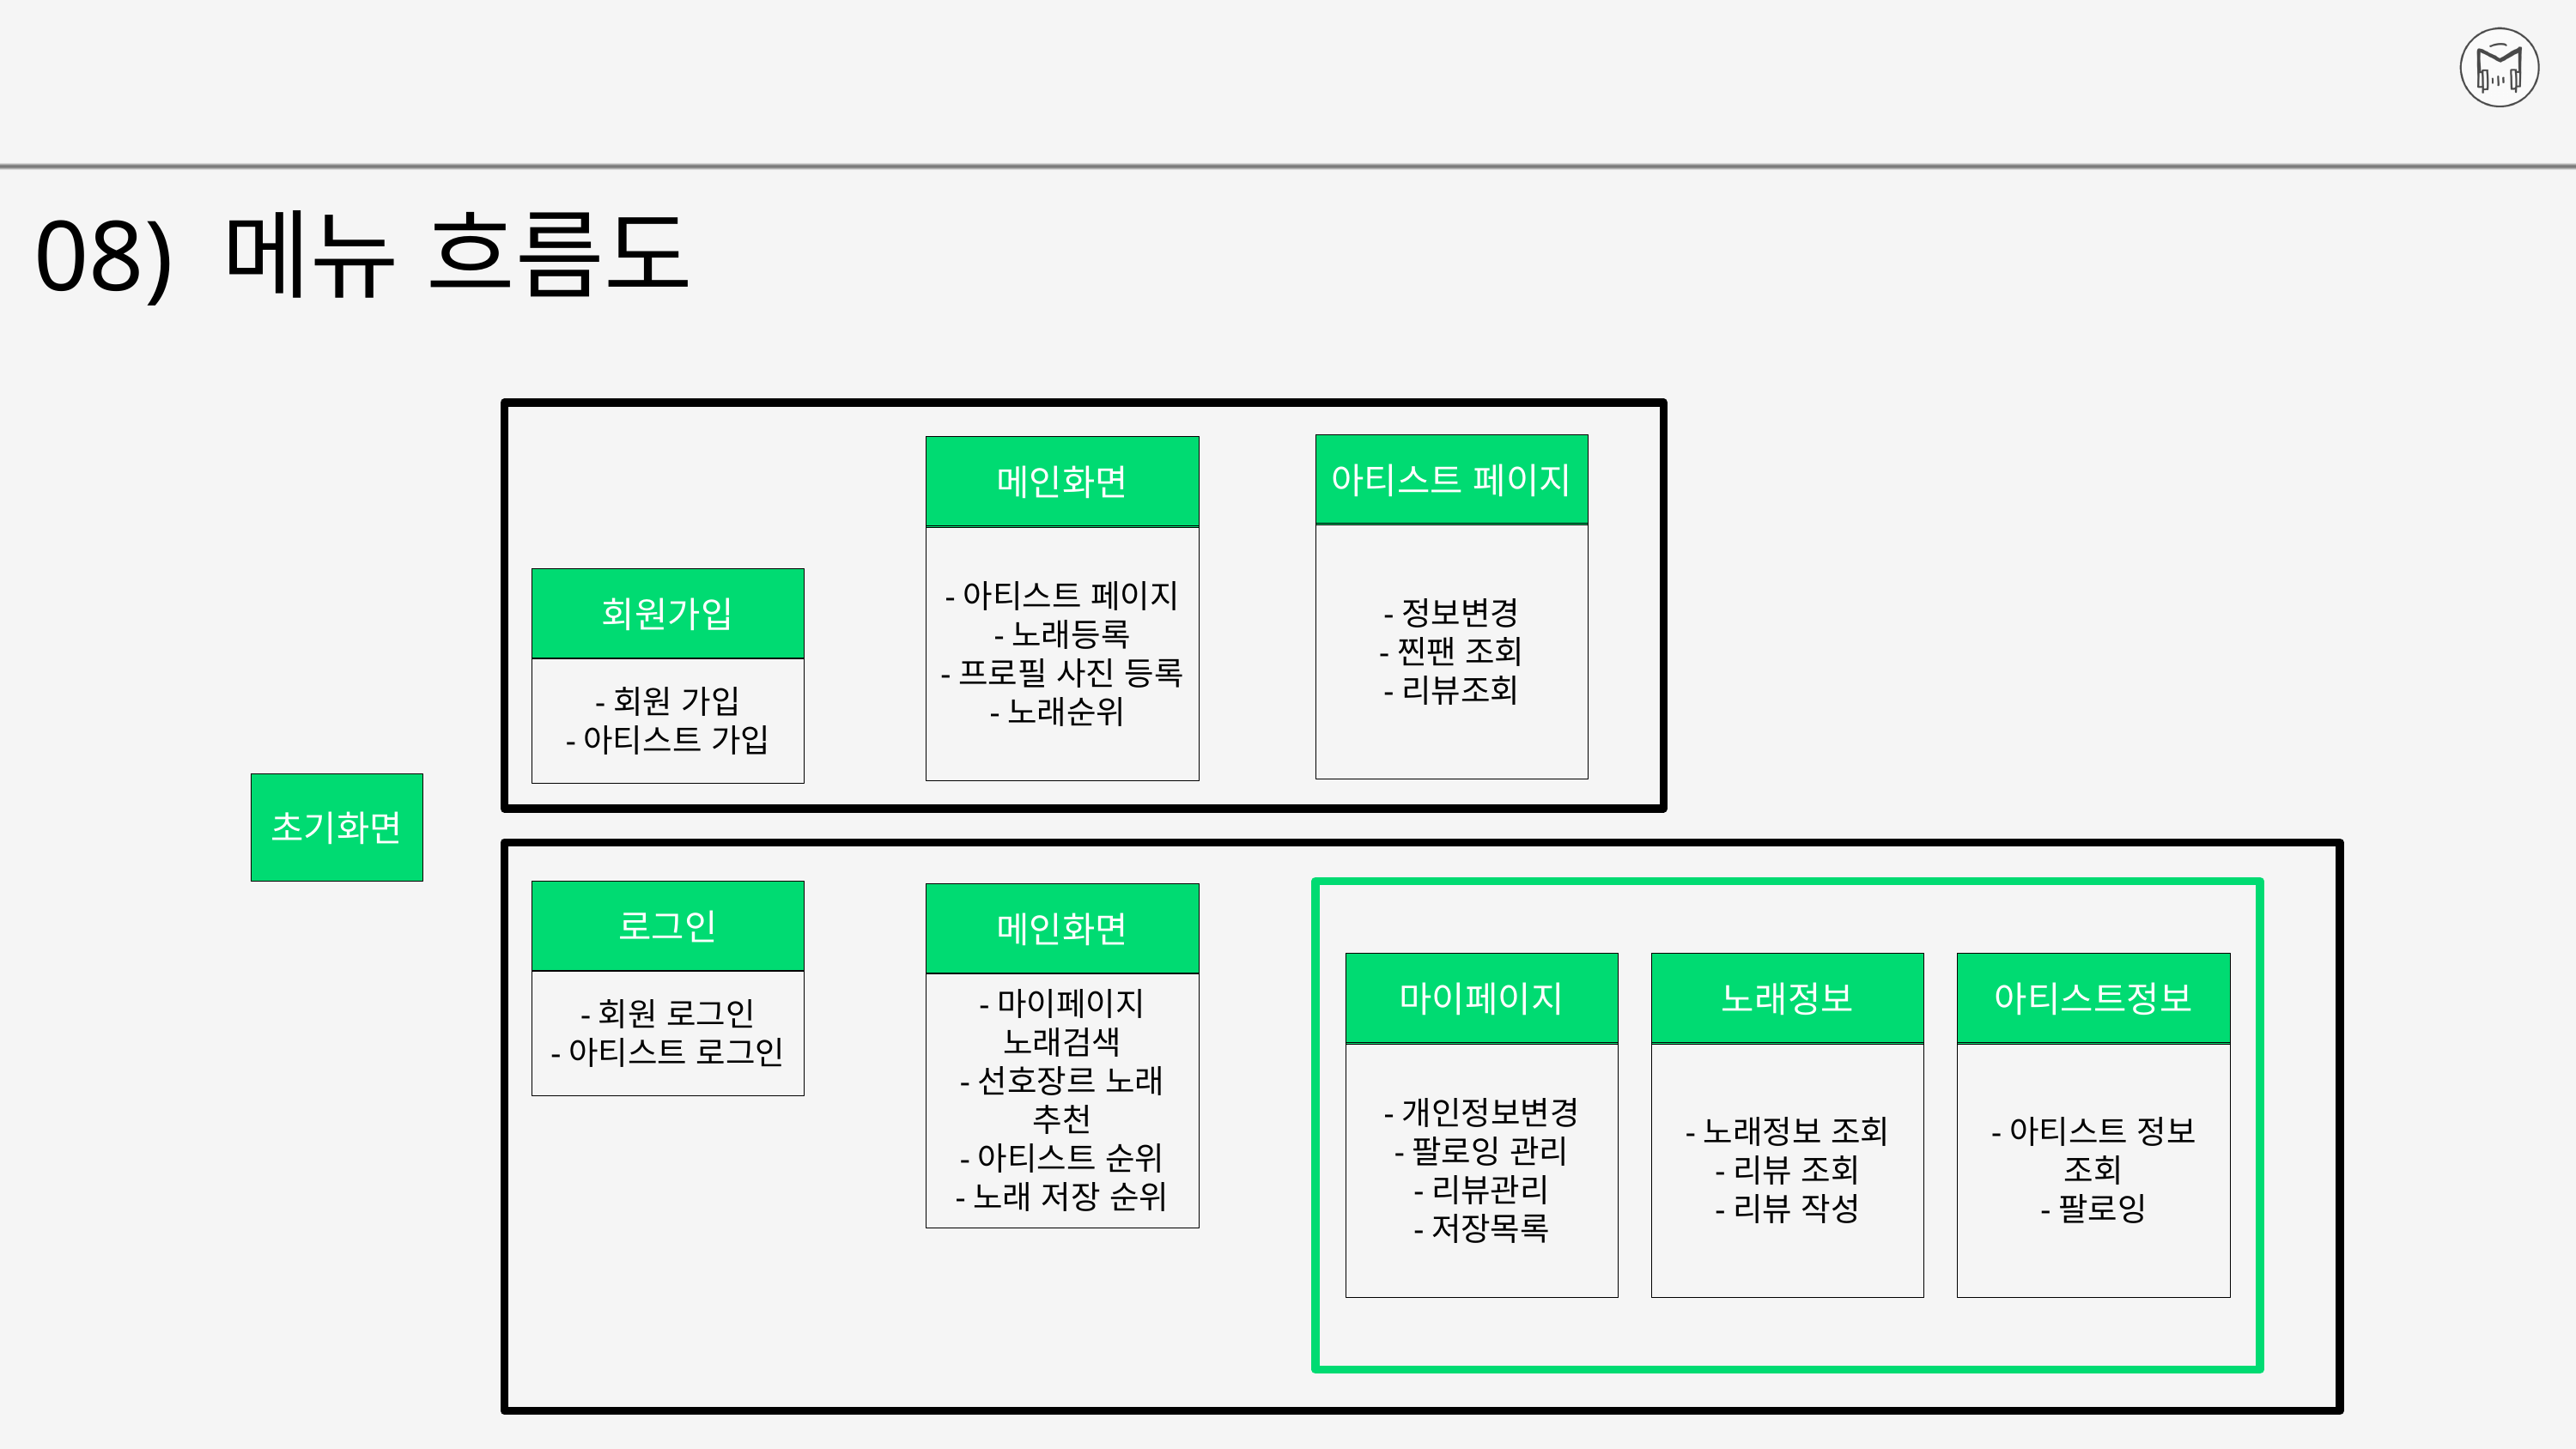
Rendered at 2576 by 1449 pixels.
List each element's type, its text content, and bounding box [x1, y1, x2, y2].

text_box [502, 401, 1665, 431]
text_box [0, 159, 2576, 175]
text_box [502, 840, 2342, 1413]
text_box 08) 메뉴 흐름도 [21, 187, 1020, 264]
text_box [250, 434, 2261, 1370]
text_box 07) 핵심 기능 – 노래&아티스트 순위 [2450, 24, 2547, 113]
